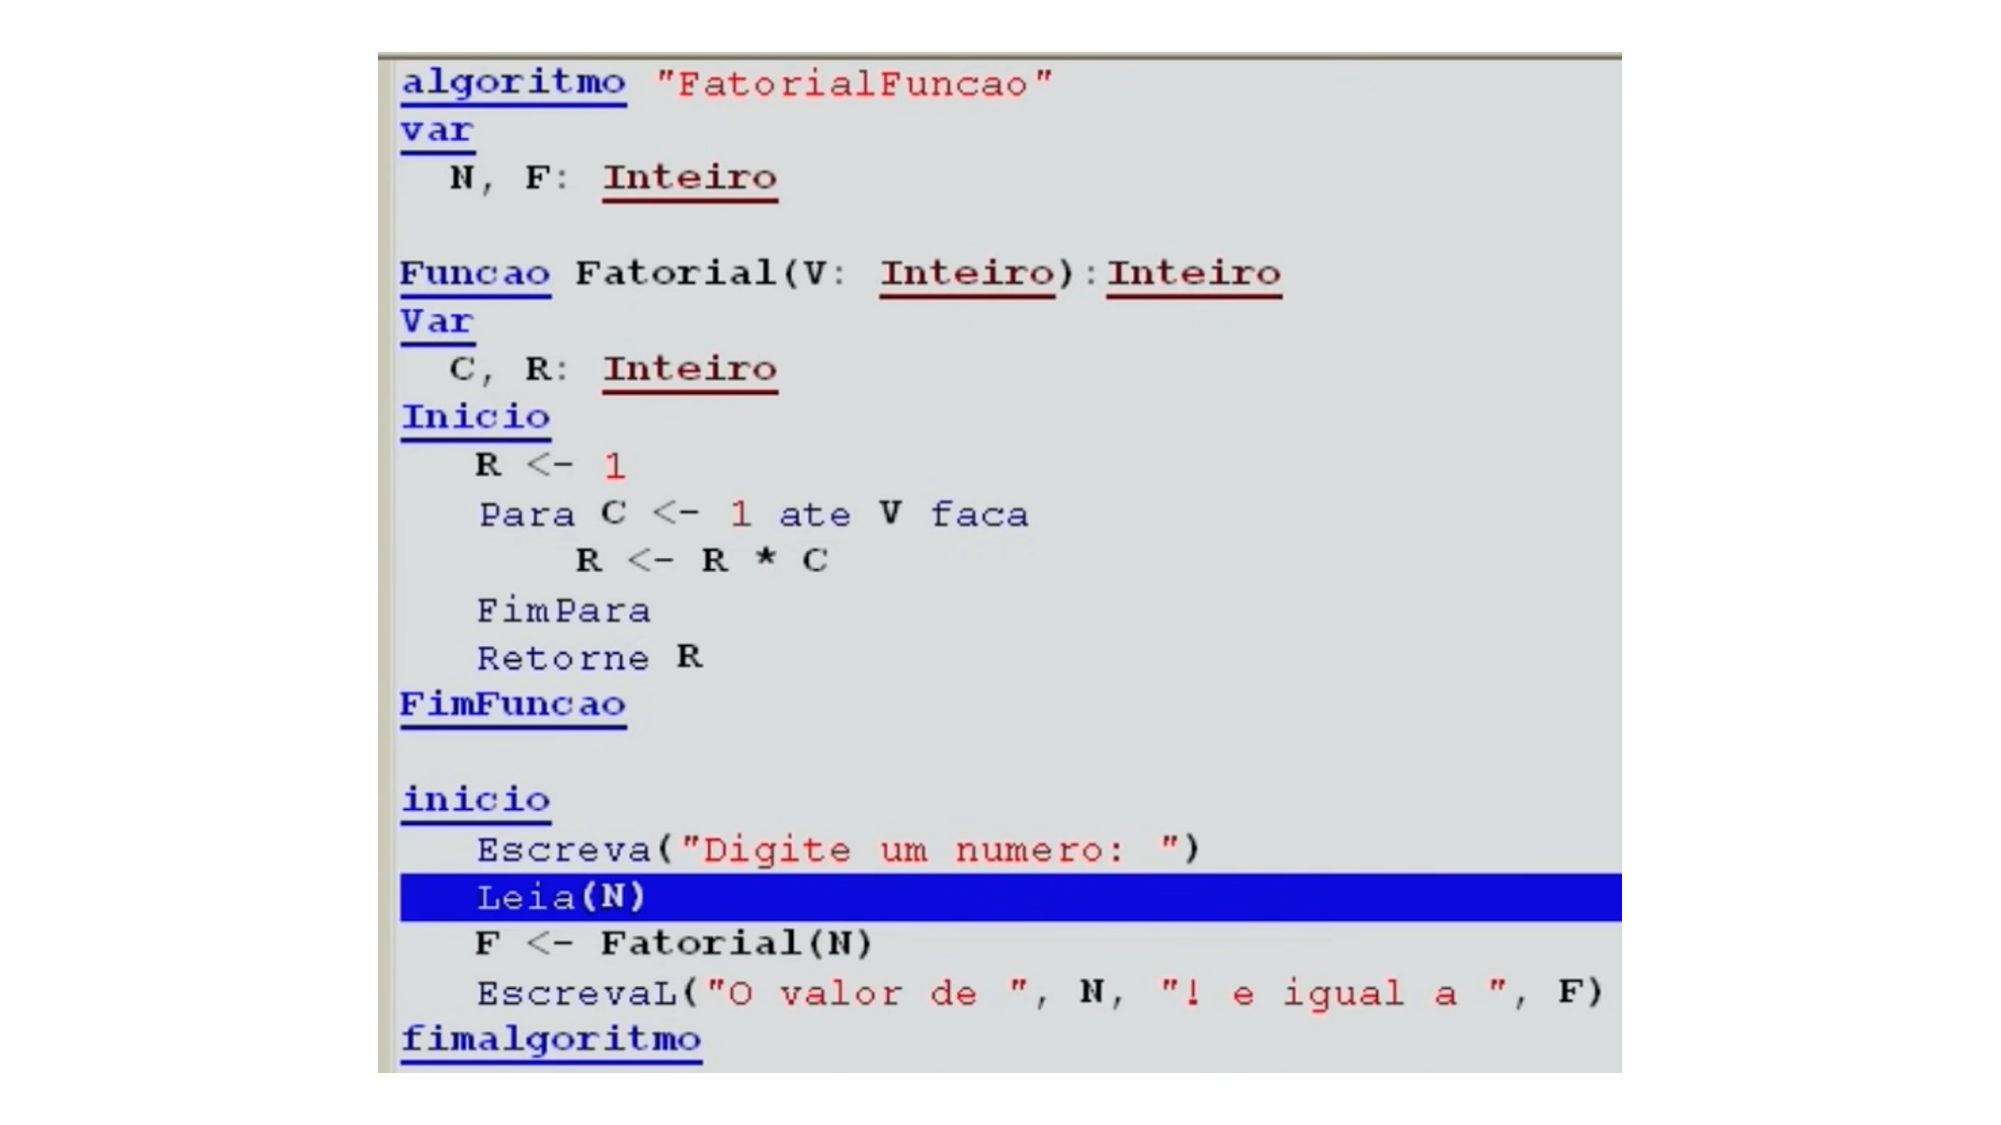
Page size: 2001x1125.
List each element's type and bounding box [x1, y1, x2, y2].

list [378, 52, 1622, 1073]
